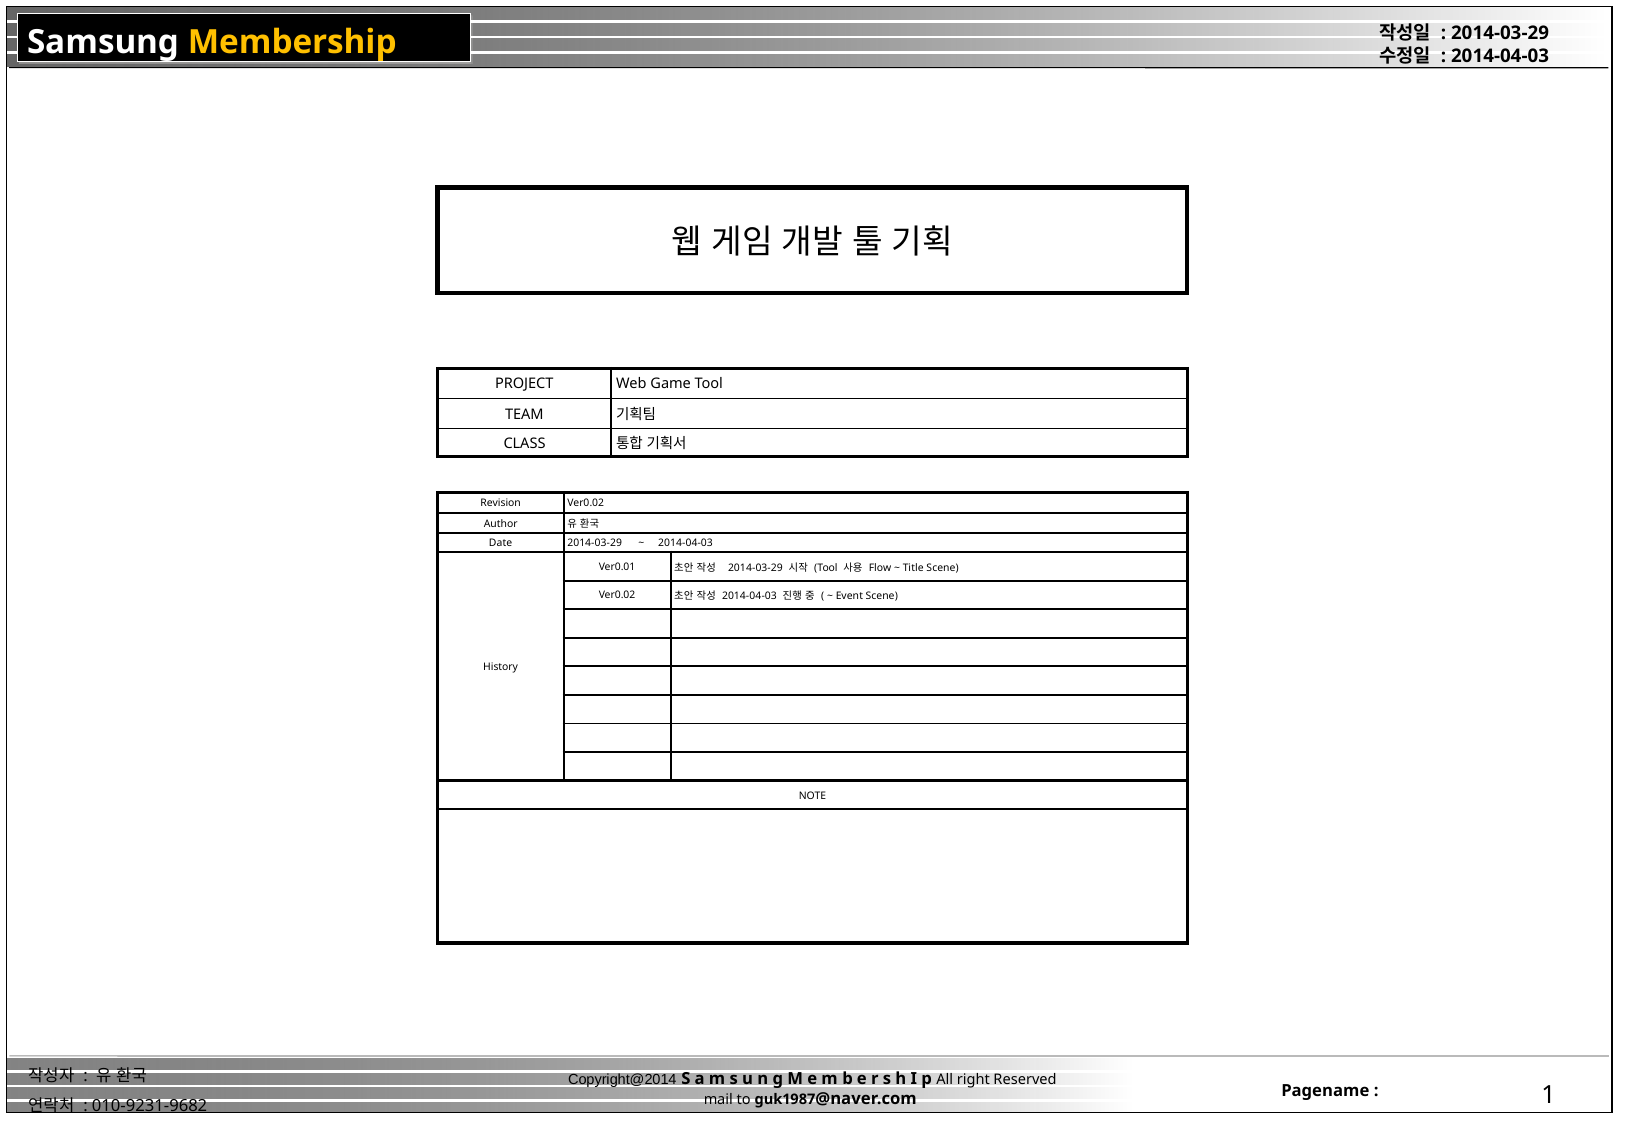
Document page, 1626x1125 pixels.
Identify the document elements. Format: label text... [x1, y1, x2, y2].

table_cell [565, 667, 670, 694]
table_cell [672, 639, 1186, 665]
table_cell 초안 작성 2014-03-29 시작 (Tool 사용 Flow ~ Title Scene) [672, 553, 1186, 580]
table_cell Date [439, 534, 563, 551]
table_cell Author [439, 514, 563, 532]
table_cell [565, 724, 670, 751]
table_cell [672, 753, 1186, 779]
table_cell NOTE [439, 782, 1186, 808]
table_cell 초안 작성 2014-04-03 진행 중 ( ~ Event Scene) [672, 582, 1186, 608]
table_cell [672, 667, 1186, 694]
table_cell 유 환국 [565, 514, 1186, 532]
table_cell CLASS [439, 429, 610, 455]
table_cell Ver0.01 [565, 553, 670, 580]
table_cell 통합 기획서 [612, 429, 1186, 455]
table_header Web Game Tool [612, 370, 1186, 398]
table_cell 2014-03-29 ~ 2014-04-03 [565, 534, 1186, 551]
table_header PROJECT [439, 370, 610, 398]
table_cell [565, 610, 670, 637]
table_cell 기획팀 [612, 399, 1186, 428]
table_cell [672, 724, 1186, 751]
table_cell [672, 696, 1186, 723]
table_cell [672, 610, 1186, 637]
table_cell TEAM [439, 399, 610, 428]
table_cell [565, 696, 670, 723]
table_cell History [439, 553, 563, 779]
table_cell [565, 639, 670, 665]
table_cell [565, 753, 670, 779]
text_box 웹 게임 개발 툴 기획 [437, 187, 1188, 294]
table_cell [439, 810, 1186, 941]
table_header Ver0.02 [565, 494, 1186, 512]
table_cell Ver0.02 [565, 582, 670, 608]
table_header Revision [439, 494, 563, 512]
